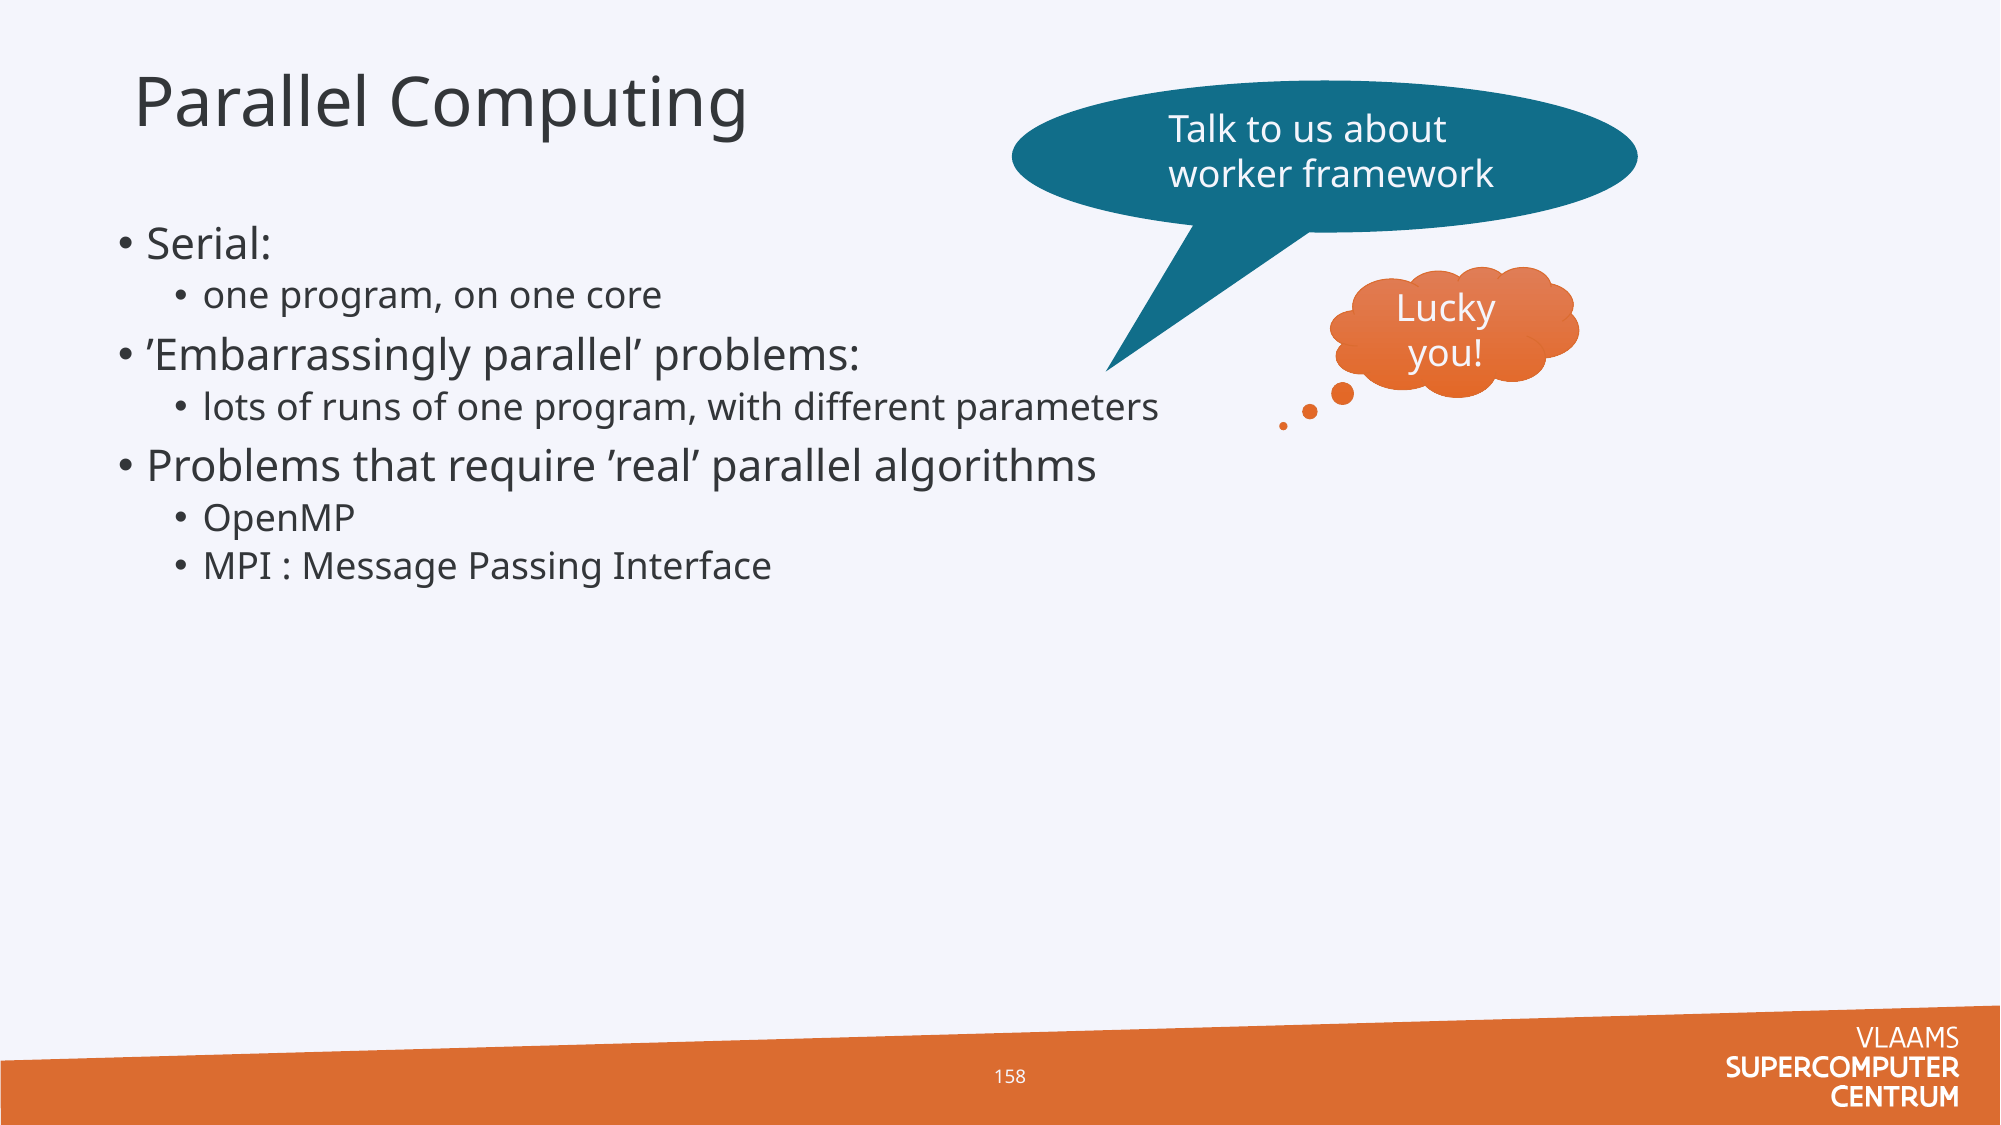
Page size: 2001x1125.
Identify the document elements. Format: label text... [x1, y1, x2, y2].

text_box Lucky you! [1329, 266, 1580, 398]
text_box Lucky you! [1302, 403, 1318, 420]
text_box Talk to us about worker framework [1153, 98, 1532, 203]
title Parallel Computing [118, 0, 1941, 213]
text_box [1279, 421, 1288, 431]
slide_number 158 [958, 1047, 1042, 1108]
text_box Lucky you! [1331, 382, 1354, 405]
picture [1725, 1021, 1960, 1117]
list Serial: one program, on one core ’Embarrassingly parallel’ problems: lots of runs of one program, with different parameters Problems that require ’real’ parallel algorithms OpenMP MPI : Message Passing Interface [118, 221, 1941, 948]
text_box [1010, 79, 1639, 373]
